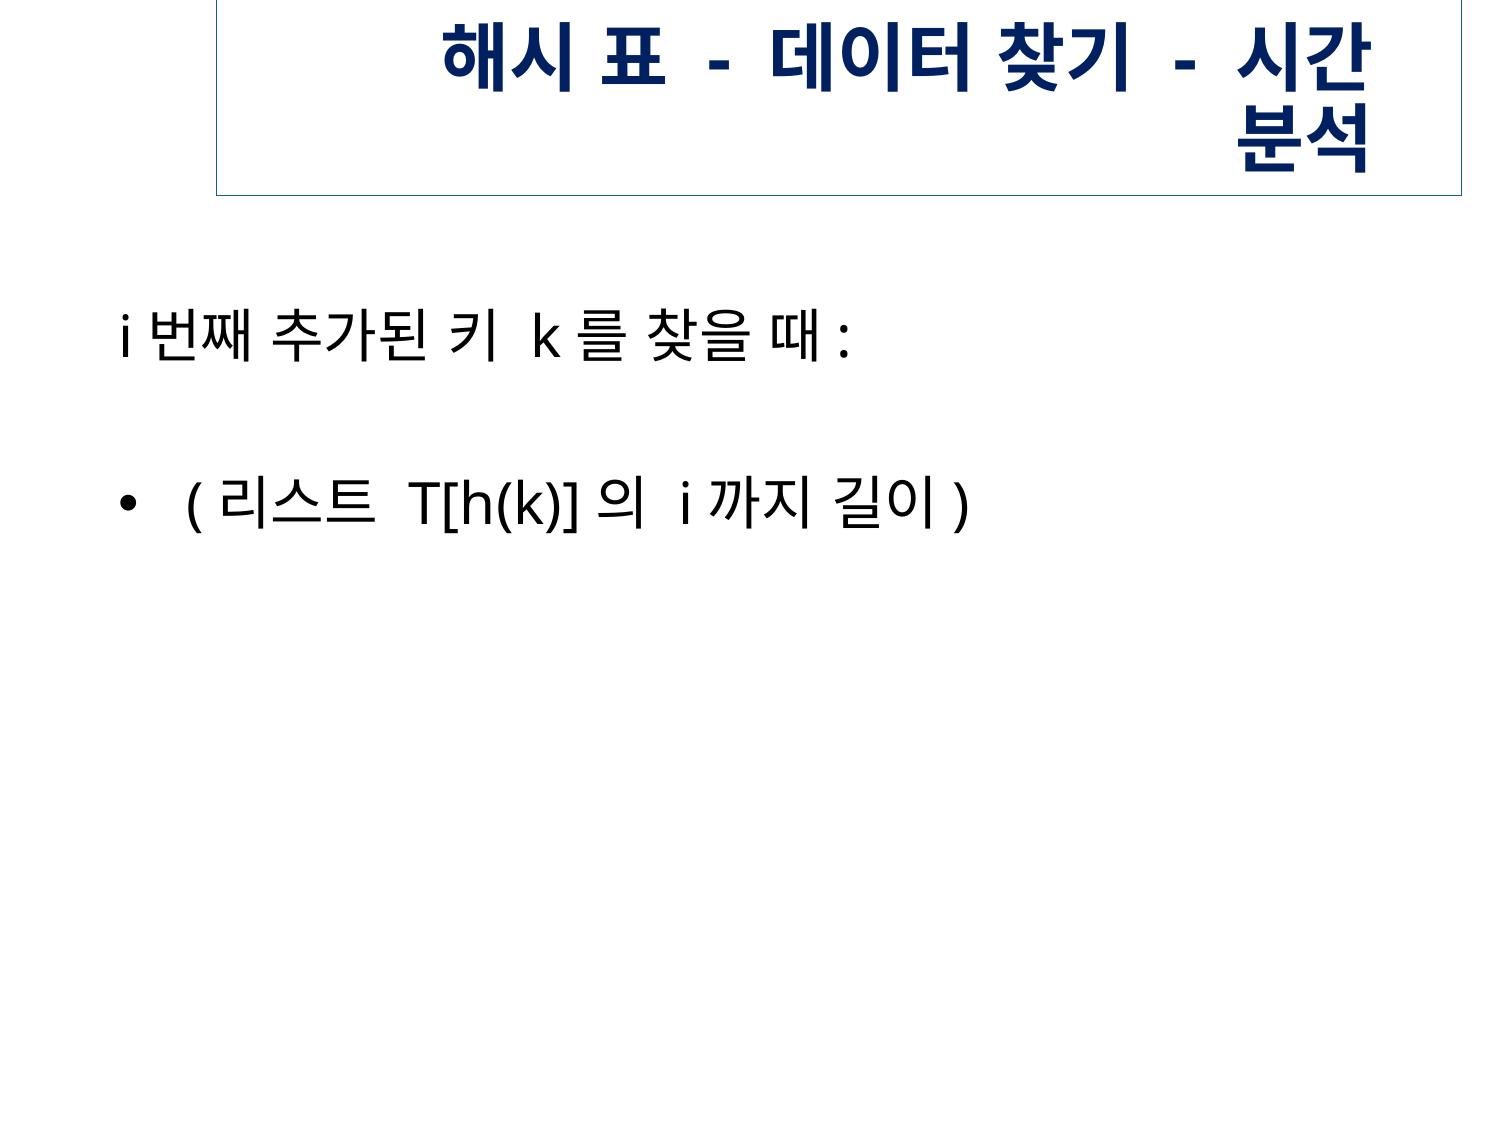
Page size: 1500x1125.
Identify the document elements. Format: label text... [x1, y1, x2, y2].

title 해시 표 - 데이터 찾기 - 시간 분석 [216, 0, 1462, 196]
